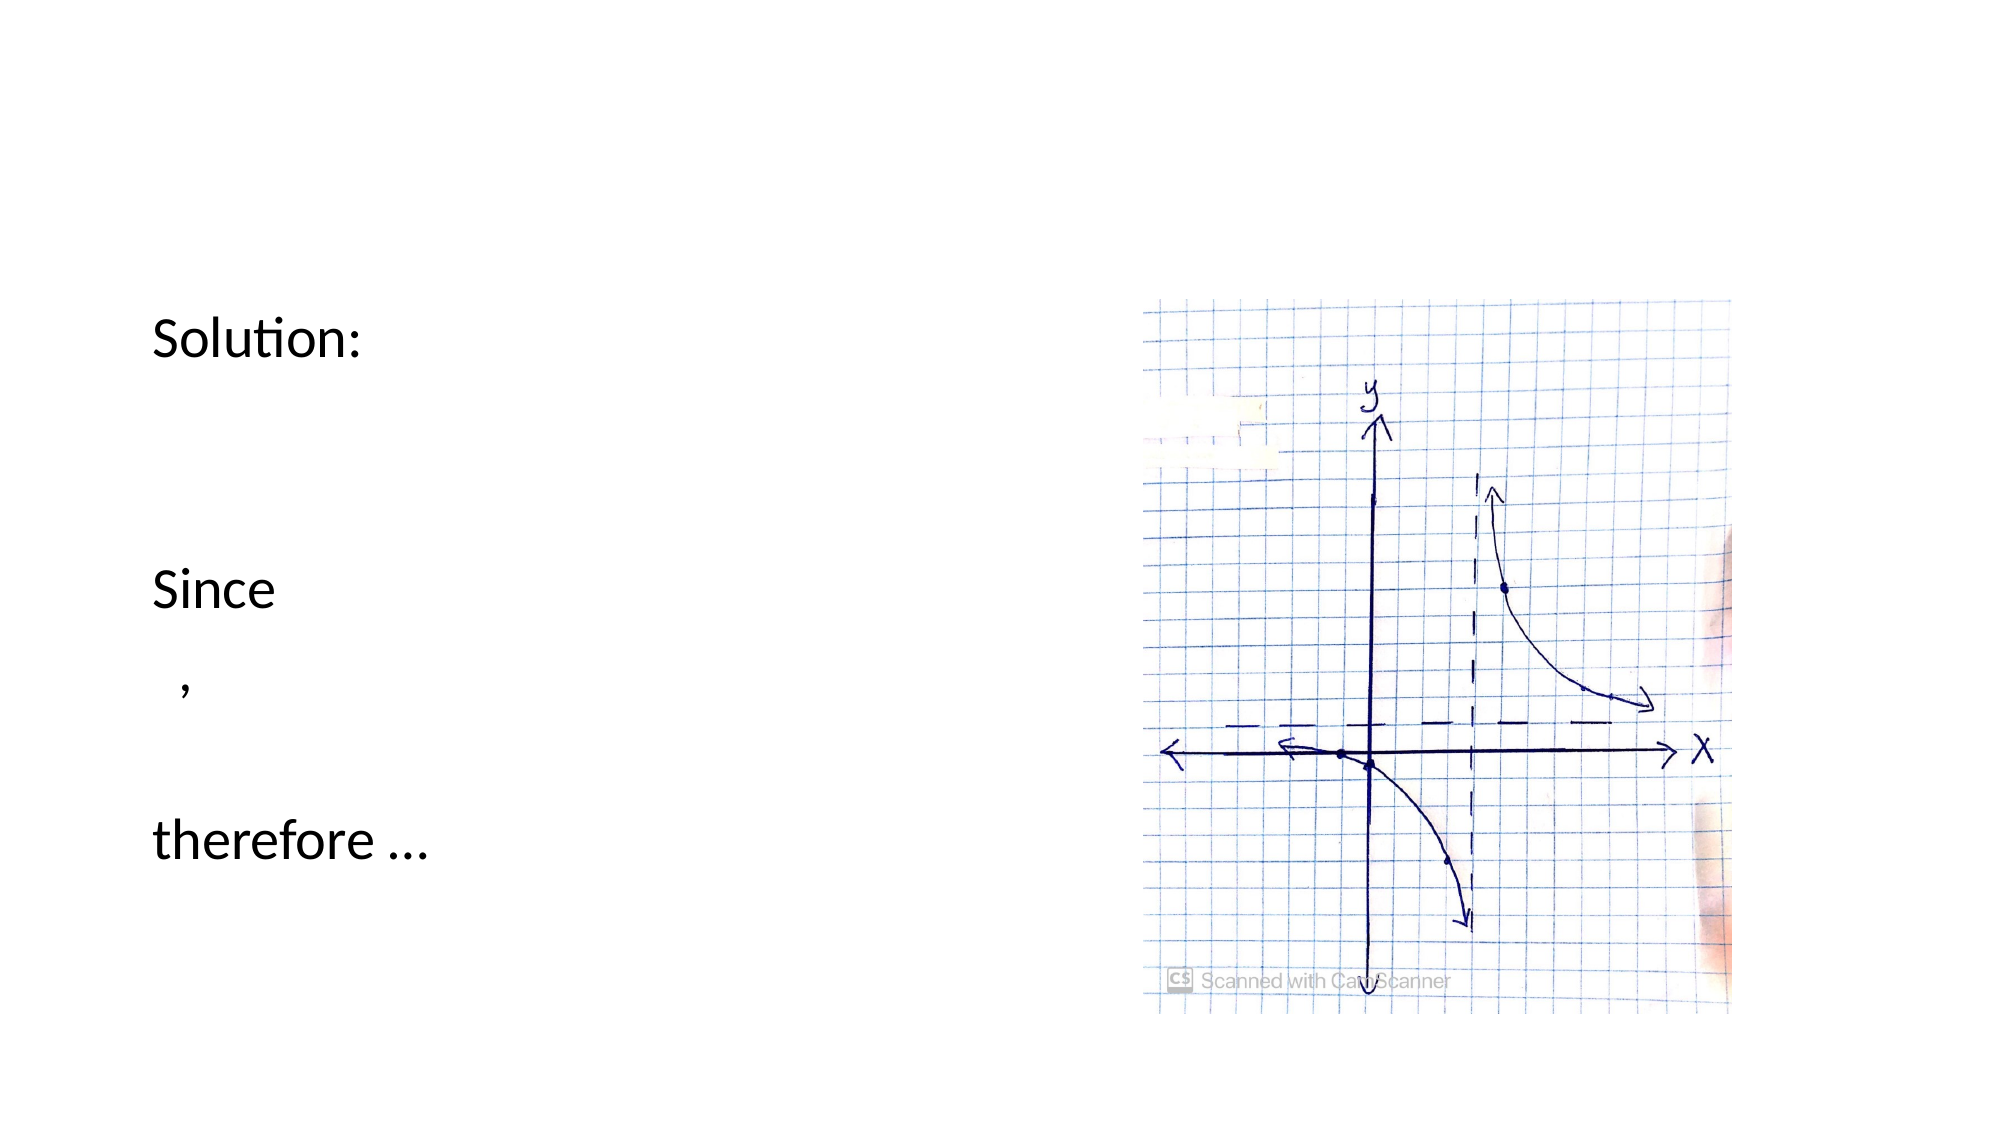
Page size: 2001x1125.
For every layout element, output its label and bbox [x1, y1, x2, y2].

list [1143, 299, 1732, 1014]
